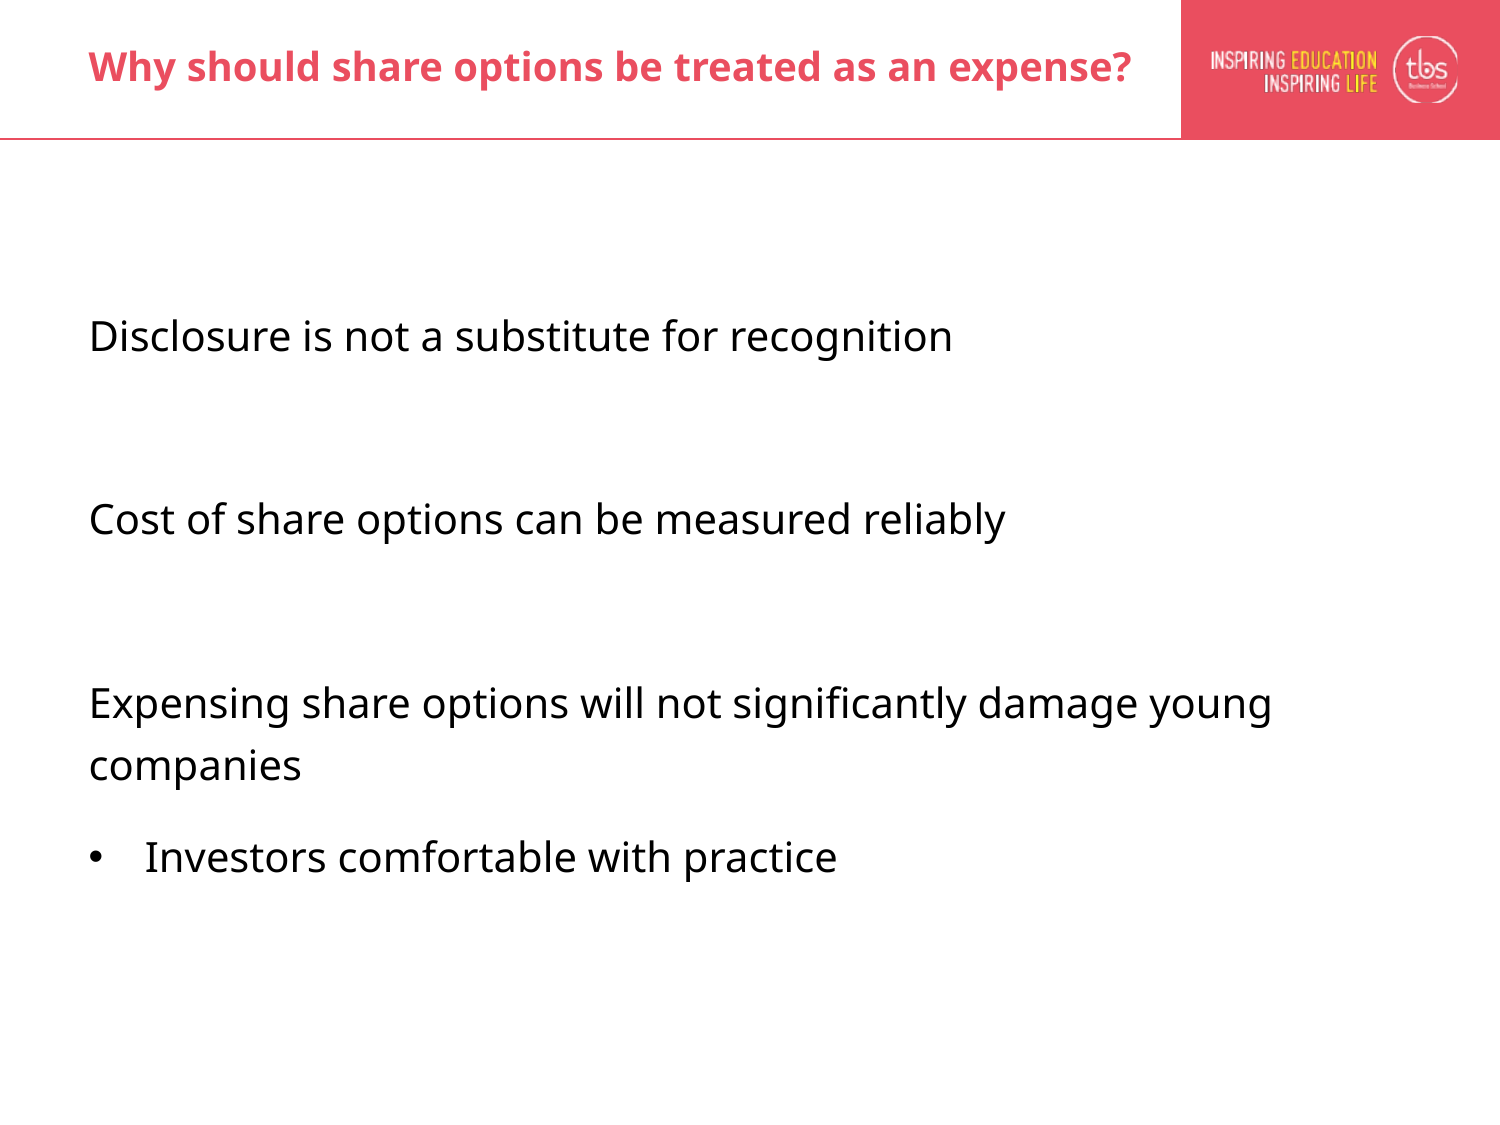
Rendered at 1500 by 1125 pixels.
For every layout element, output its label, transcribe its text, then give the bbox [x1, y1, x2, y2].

list Disclosure is not a substitute for recognition Cost of share options can be measured reliably Expensing share options will not significantly damage young companies Investors comfortable with practice [0, 198, 1499, 996]
title Why should share options be treated as an expense? [0, 25, 1182, 114]
